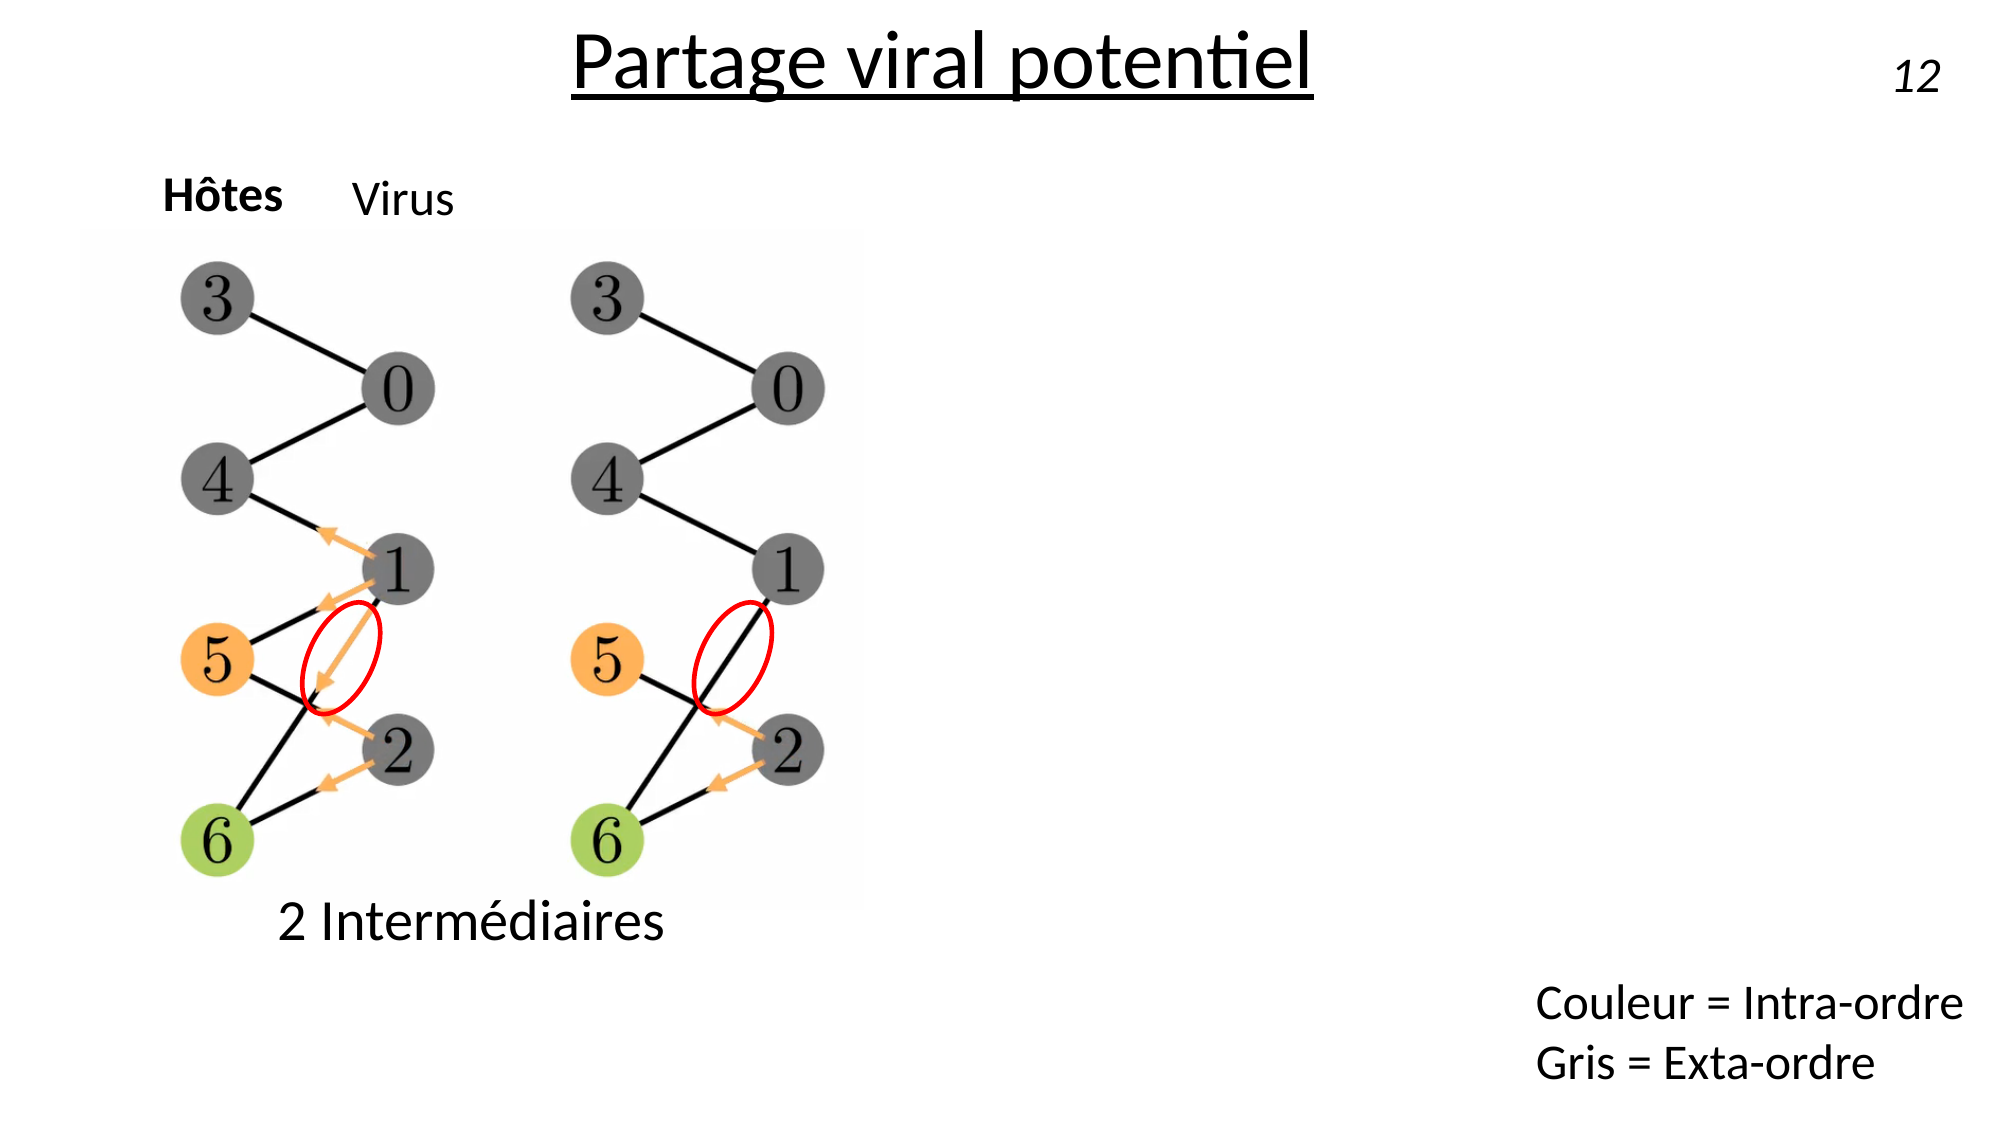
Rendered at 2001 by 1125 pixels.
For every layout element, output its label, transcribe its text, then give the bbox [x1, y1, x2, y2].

picture [80, 229, 864, 910]
text_box Virus [336, 164, 479, 229]
text_box Hôtes [147, 161, 314, 229]
text_box Partage viral potentiel [80, 9, 1806, 328]
text_box 12 [1875, 34, 1964, 110]
text_box 2 Intermédiaires [263, 910, 757, 960]
text_box Couleur = Intra-ordre Gris = Exta-ordre [1521, 962, 2000, 1098]
